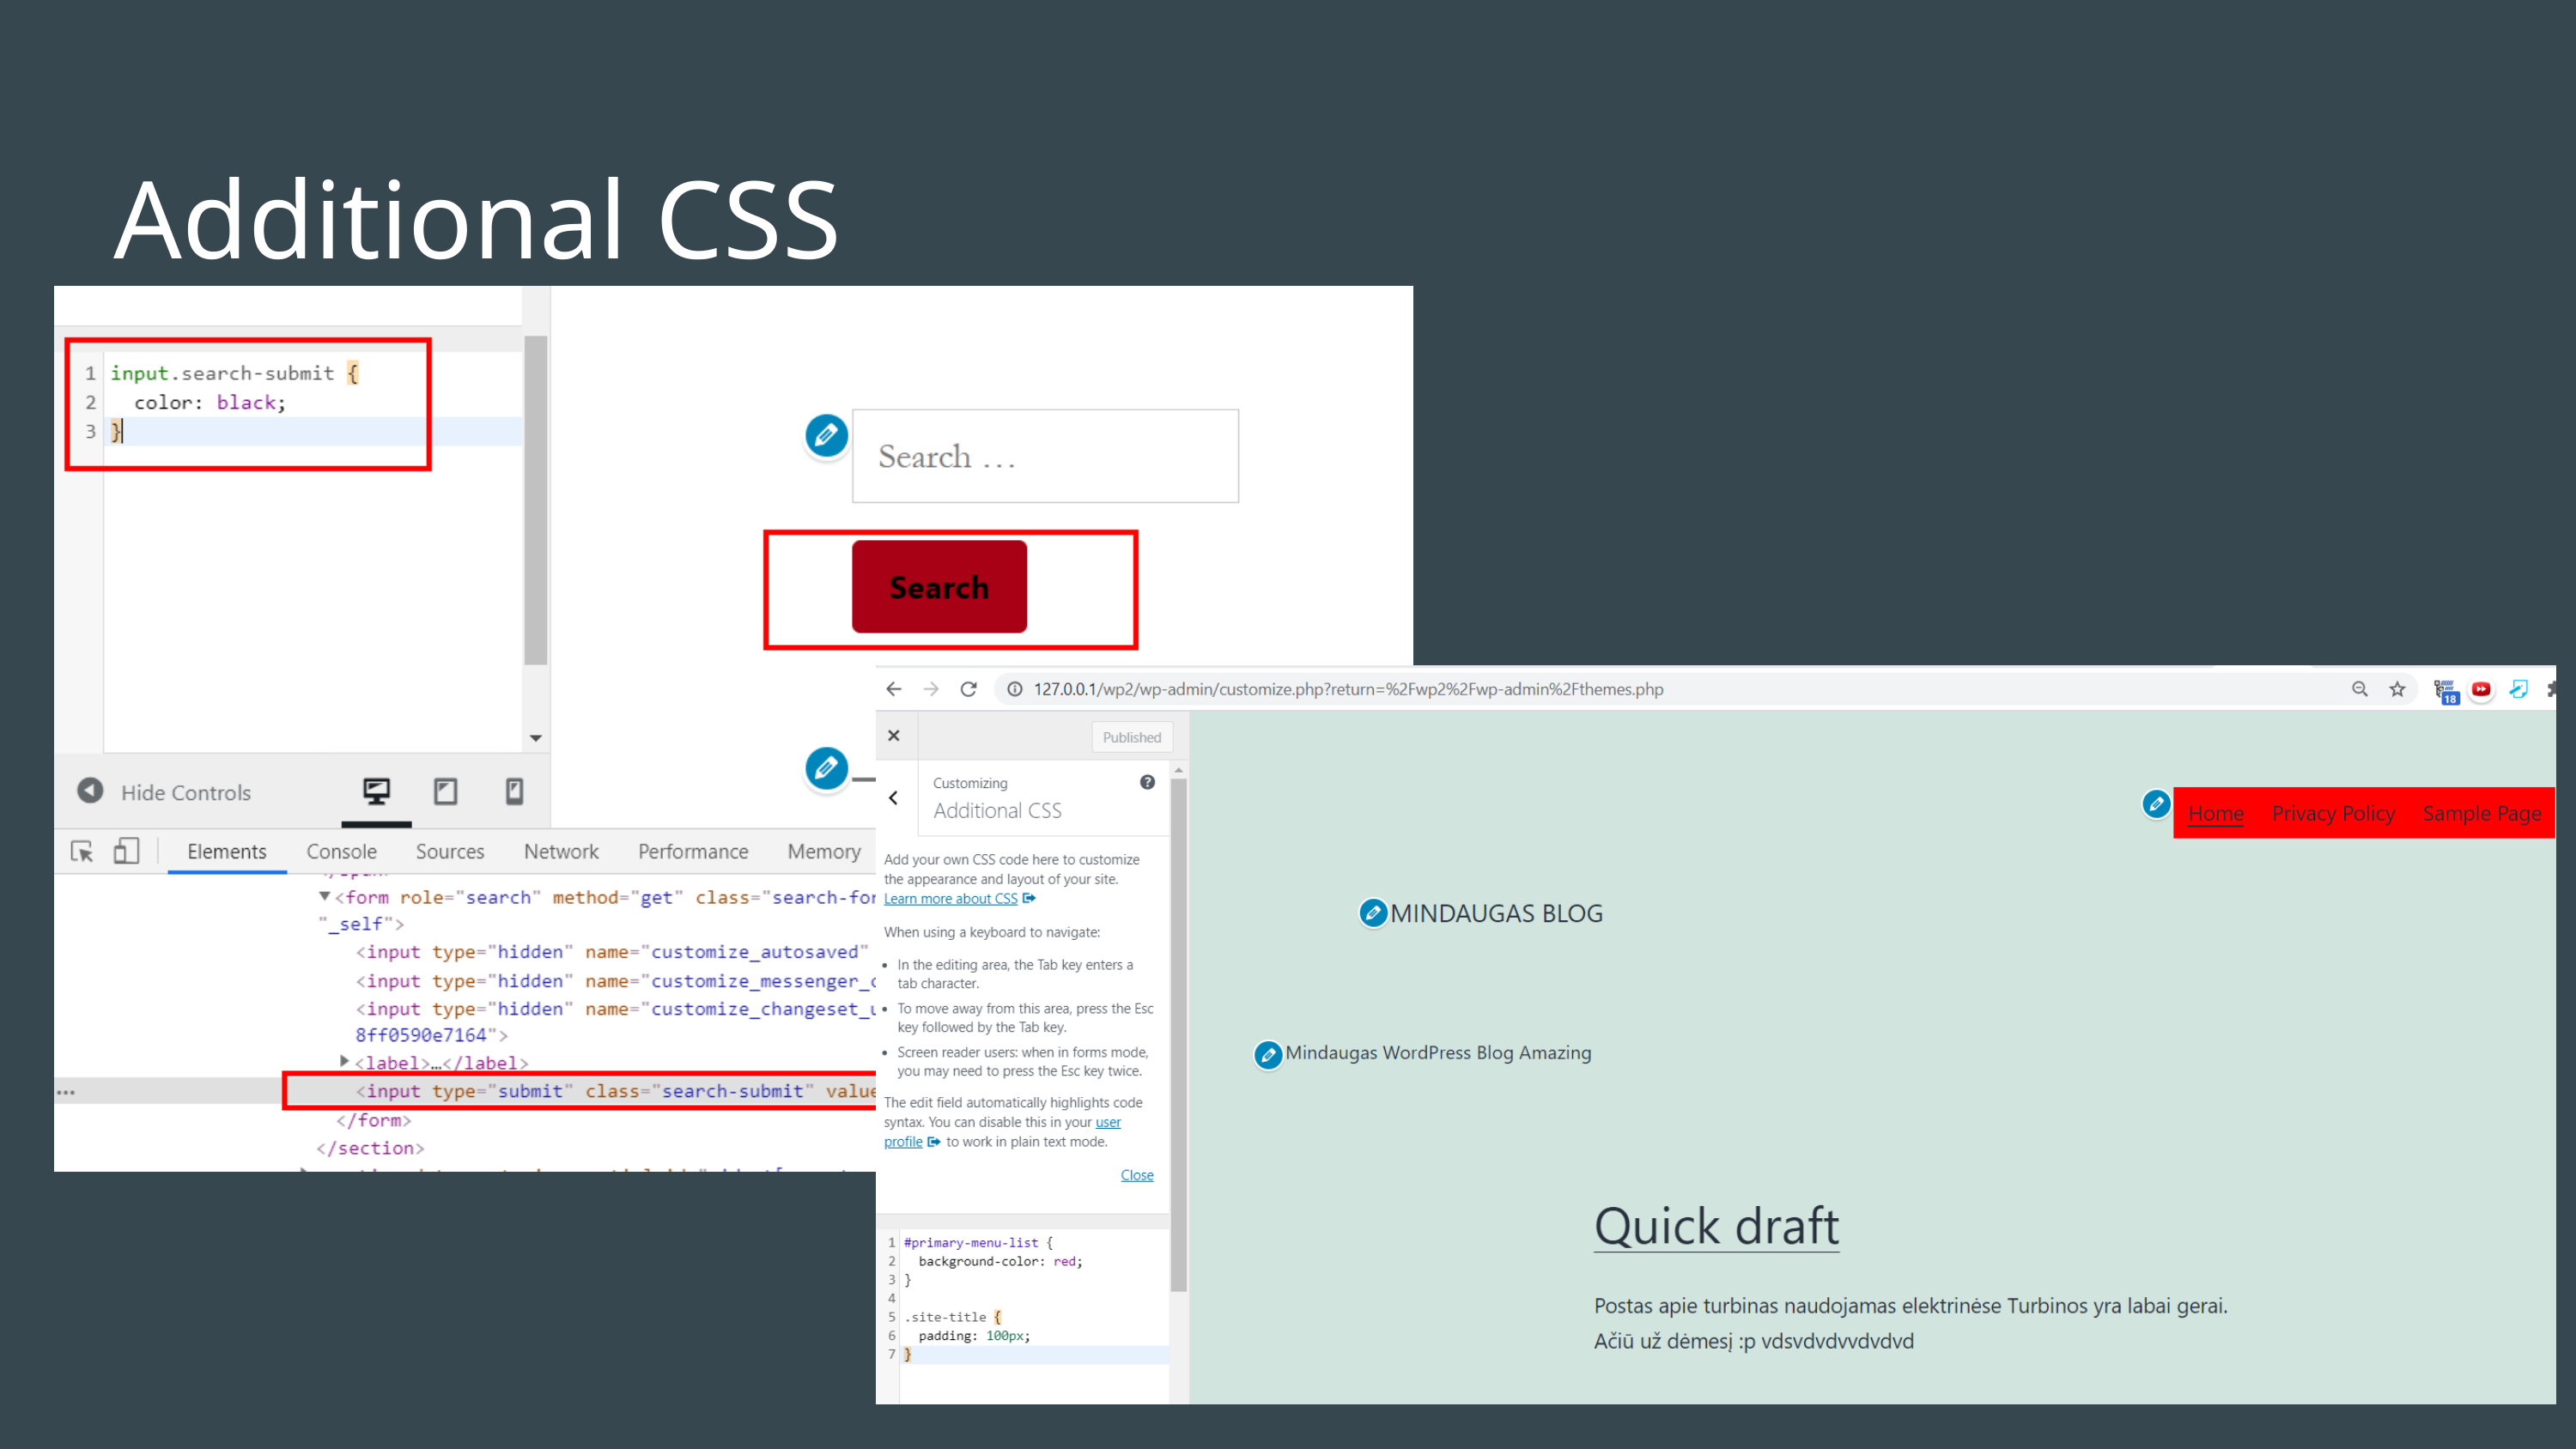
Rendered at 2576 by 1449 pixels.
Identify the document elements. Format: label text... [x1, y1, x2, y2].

picture [54, 286, 2556, 1404]
title Additional CSS [88, 124, 2488, 287]
